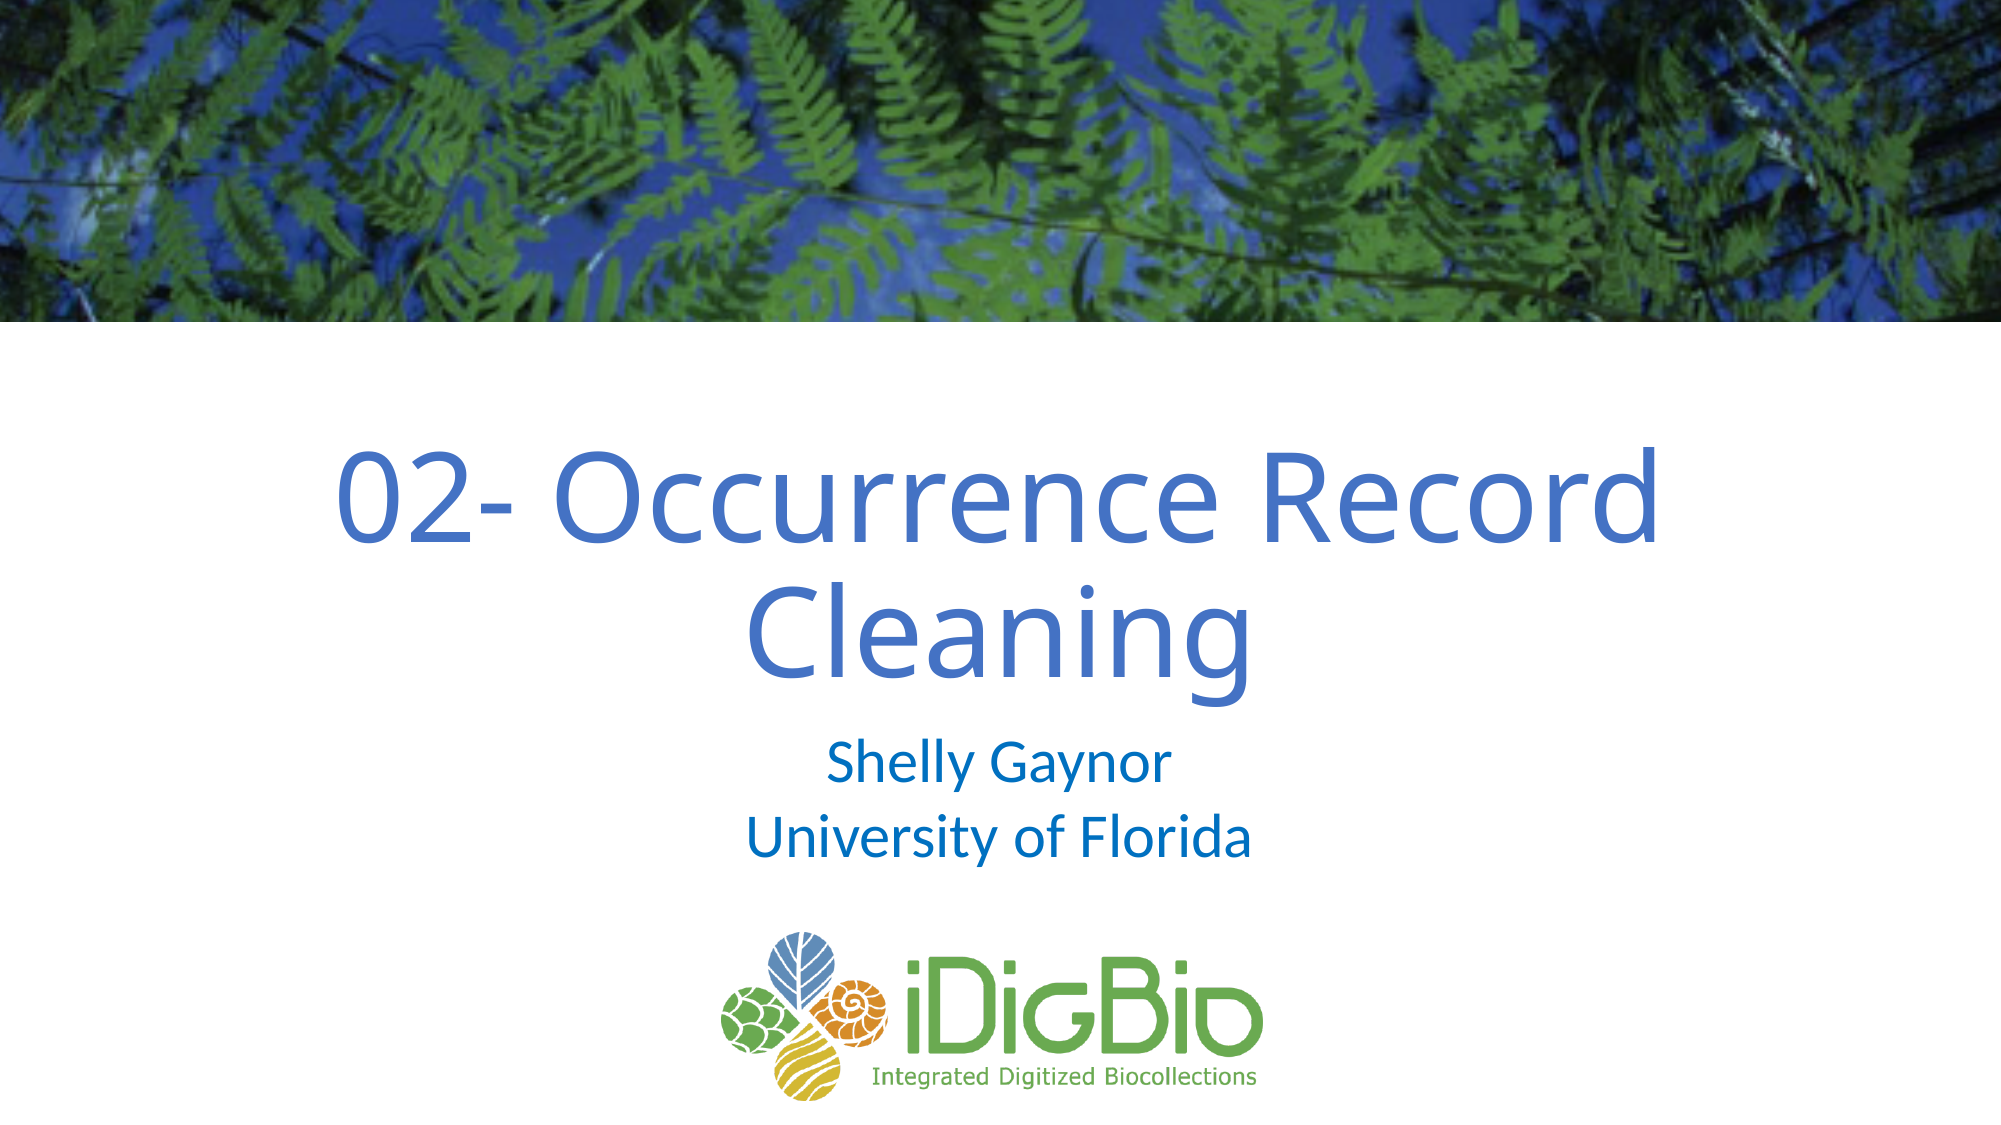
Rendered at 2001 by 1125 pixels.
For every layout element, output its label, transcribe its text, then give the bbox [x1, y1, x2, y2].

text_box Shelly Gaynor University of Florida [730, 637, 1270, 877]
picture [0, 0, 2001, 322]
title 02- Occurrence Record Cleaning [249, 322, 1750, 713]
picture [721, 932, 1263, 1101]
